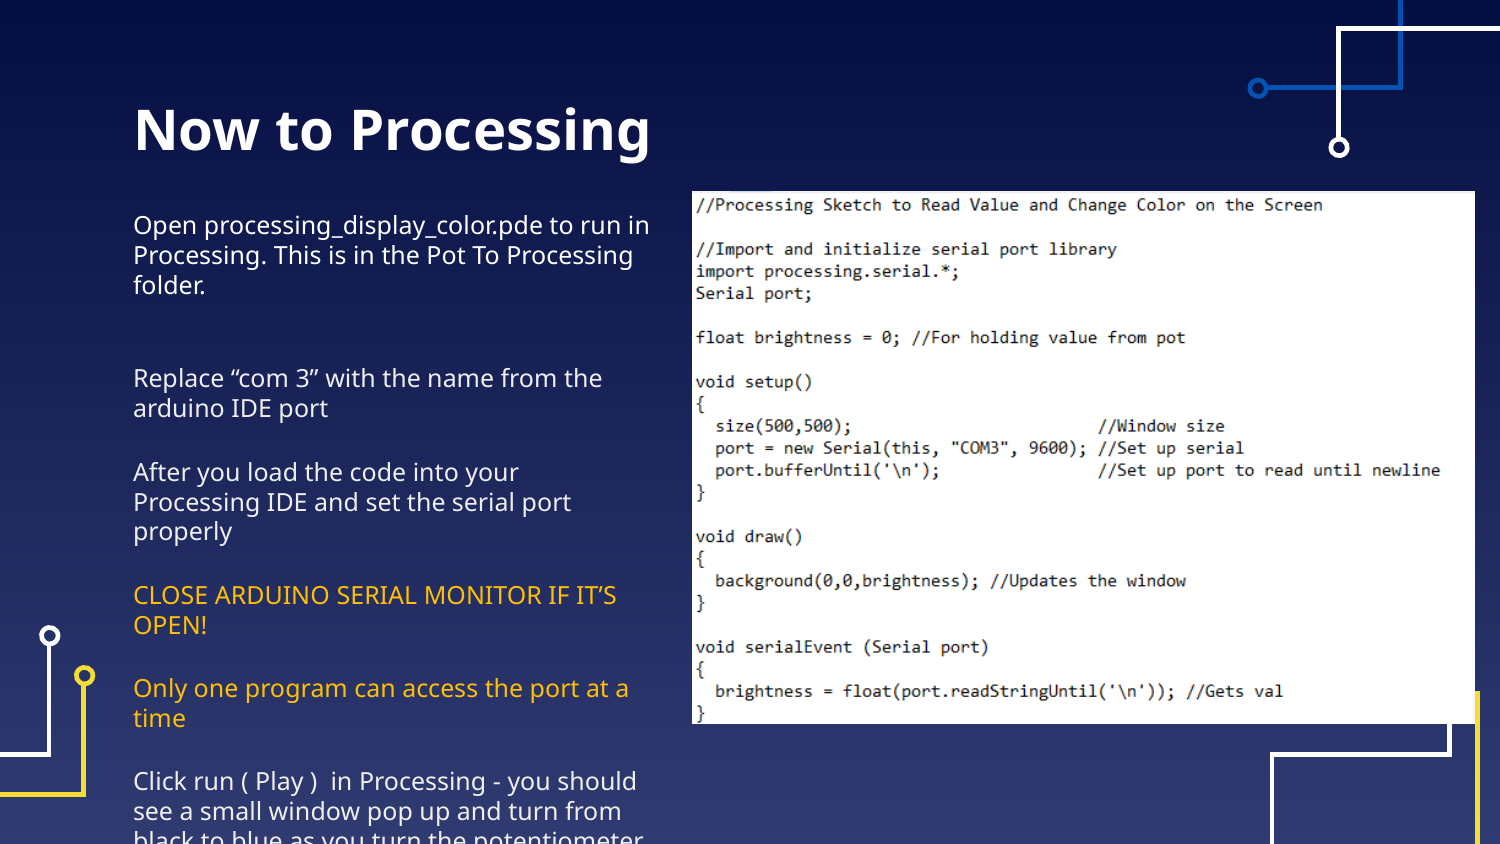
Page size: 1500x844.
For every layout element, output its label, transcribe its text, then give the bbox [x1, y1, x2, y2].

list Open processing_display_color.pde to run in Processing. This is in the Pot To Processing folder. Replace “com 3” with the name from the arduino IDE port After you load the code into your Processing IDE and set the serial port properly CLOSE ARDUINO SERIAL MONITOR IF IT’S OPEN! Only one program can access the port at a time Click run ( Play ) in Processing - you should see a small window pop up and turn from black to blue as you turn the potentiometer [118, 194, 668, 756]
title Now to Processing [118, 88, 1382, 167]
picture [692, 191, 1476, 724]
